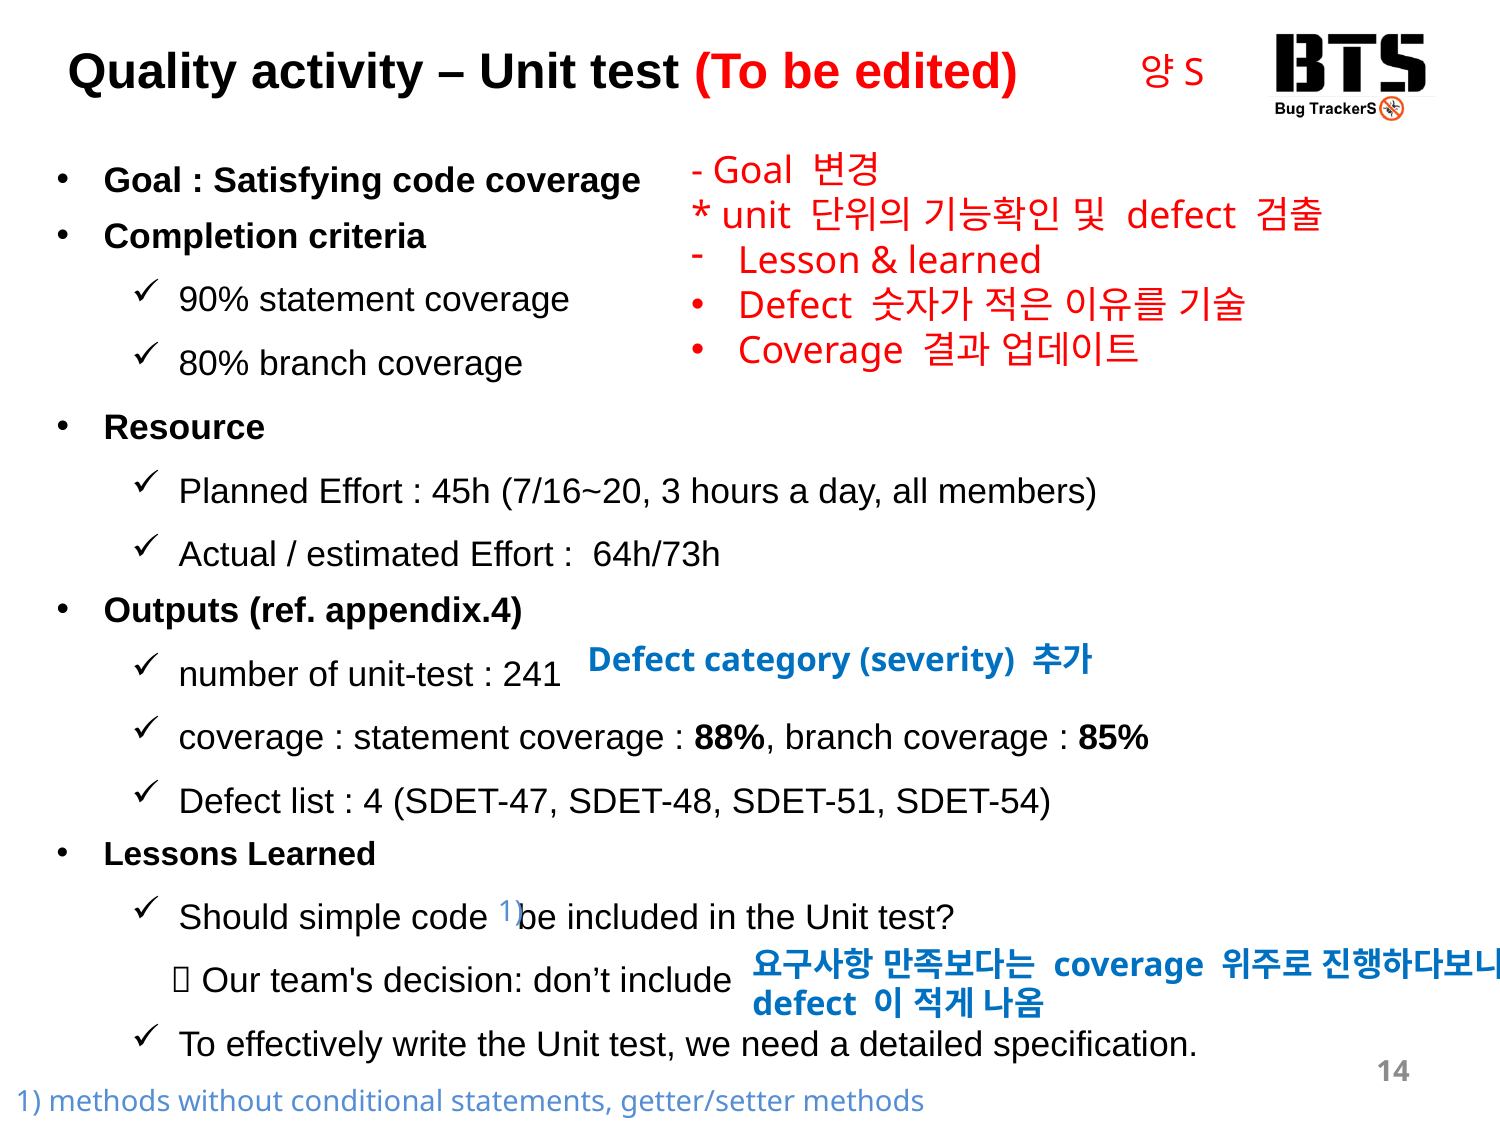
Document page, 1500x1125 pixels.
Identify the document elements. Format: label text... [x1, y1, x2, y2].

text_box Goal : Satisfying code coverage Completion criteria 90% statement coverage 80% branch coverage Resource Planned Effort : 45h (7/16~20, 3 hours a day, all members) Actual / estimated Effort : 64h/73h Outputs (ref. appendix.4) number of unit-test : 241 coverage : statement coverage : 88%, branch coverage : 85% Defect list : 4 (SDET-47, SDET-48, SDET-51, SDET-54) Lessons Learned Should simple code be included in the Unit test?  Our team's decision: don’t include To effectively write the Unit test, we need a detailed specification. [41, 137, 1436, 1072]
text_box 1) methods without conditional statements, getter/setter methods [0, 1075, 1359, 1125]
picture [1263, 30, 1437, 127]
text_box 요구사항 만족보다는 coverage 위주로 진행하다보니 defect 이 적게 나옴 [737, 935, 1500, 1030]
text_box Defect category (severity) 추가 [572, 630, 1241, 686]
text_box Quality activity – Unit test (To be edited) [53, 30, 1262, 106]
text_box 1) [483, 884, 543, 935]
text_box - Goal 변경 * unit 단위의 기능확인 및 defect 검출 Lesson & learned Defect 숫자가 적은 이유를 기술 Coverage 결과 업데이트 [676, 139, 1340, 379]
slide_number 14 [1074, 1072, 1425, 1103]
text_box 양S [1125, 41, 1220, 101]
